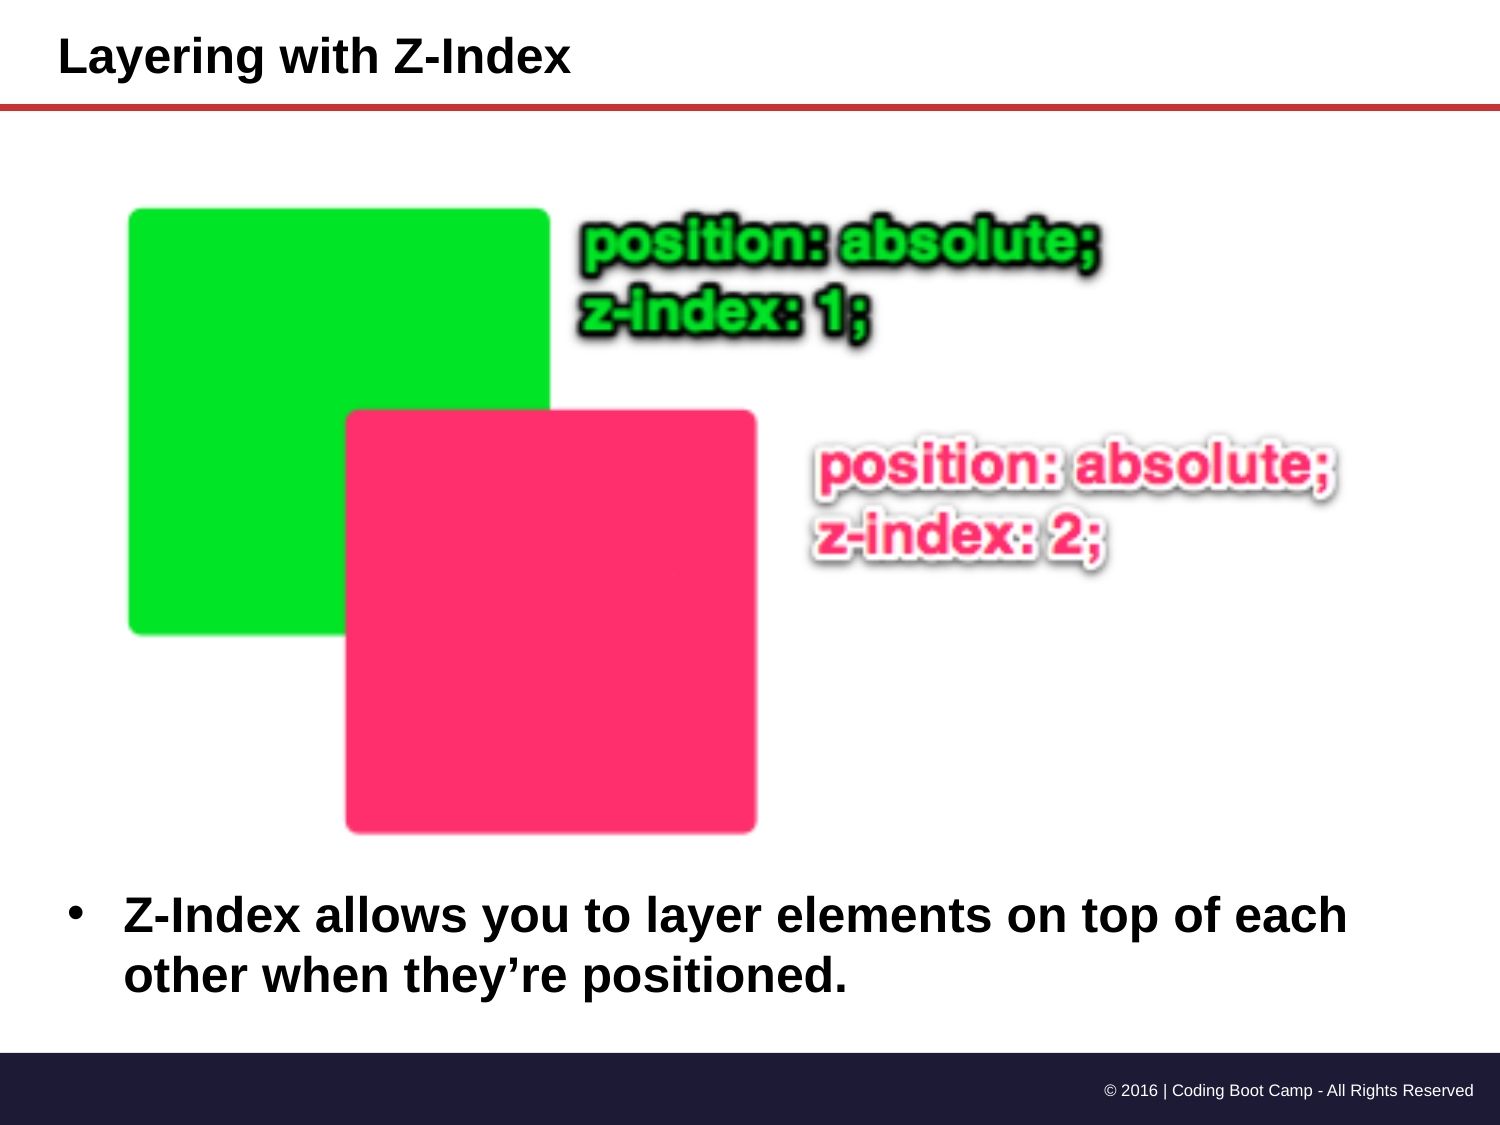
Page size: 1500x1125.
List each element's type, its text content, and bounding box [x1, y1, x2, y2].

picture [49, 149, 1407, 901]
text_box Z-Index allows you to layer elements on top of each other when they’re positioned. [59, 874, 1485, 1005]
text_box Layering with Z-Index [50, 16, 913, 88]
